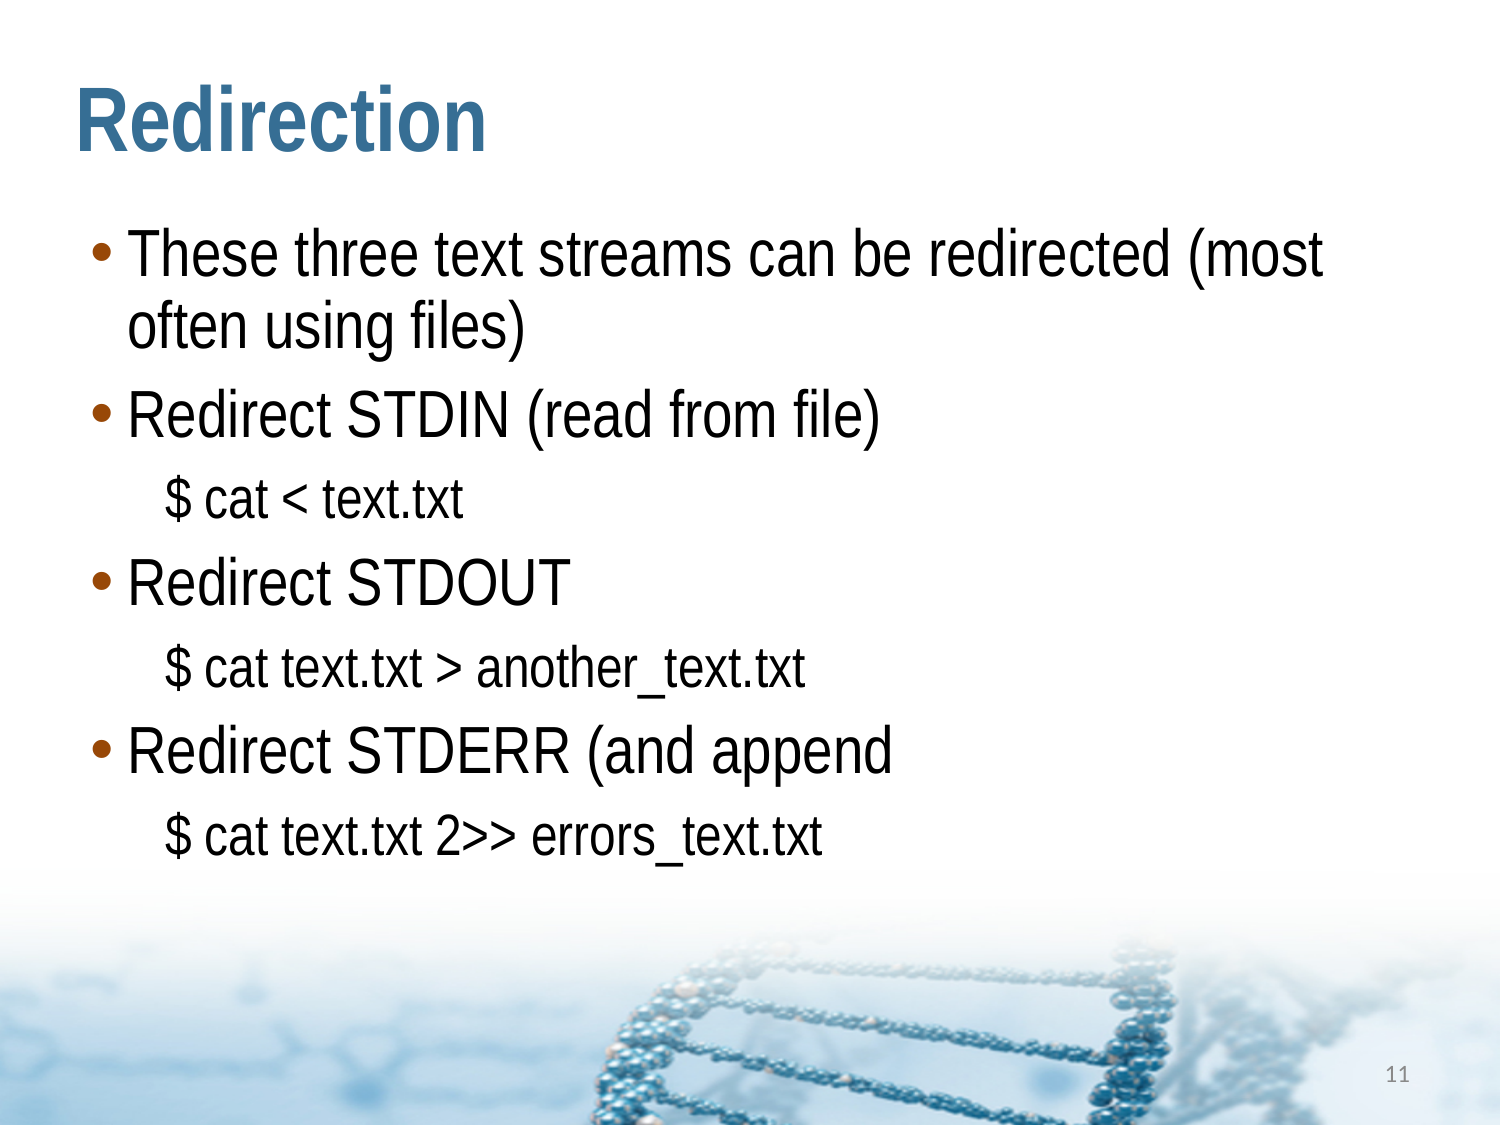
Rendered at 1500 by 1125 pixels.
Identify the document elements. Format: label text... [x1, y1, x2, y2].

list These three text streams can be redirected (most often using files) Redirect STDIN (read from file) $ cat < text.txt Redirect STDOUT $ cat text.txt > another_text.txt Redirect STDERR (and append $ cat text.txt 2>> errors_text.txt [75, 211, 1425, 998]
title Redirection [60, 20, 1455, 209]
slide_number 11 [1074, 1042, 1425, 1103]
picture [0, 862, 1500, 1125]
